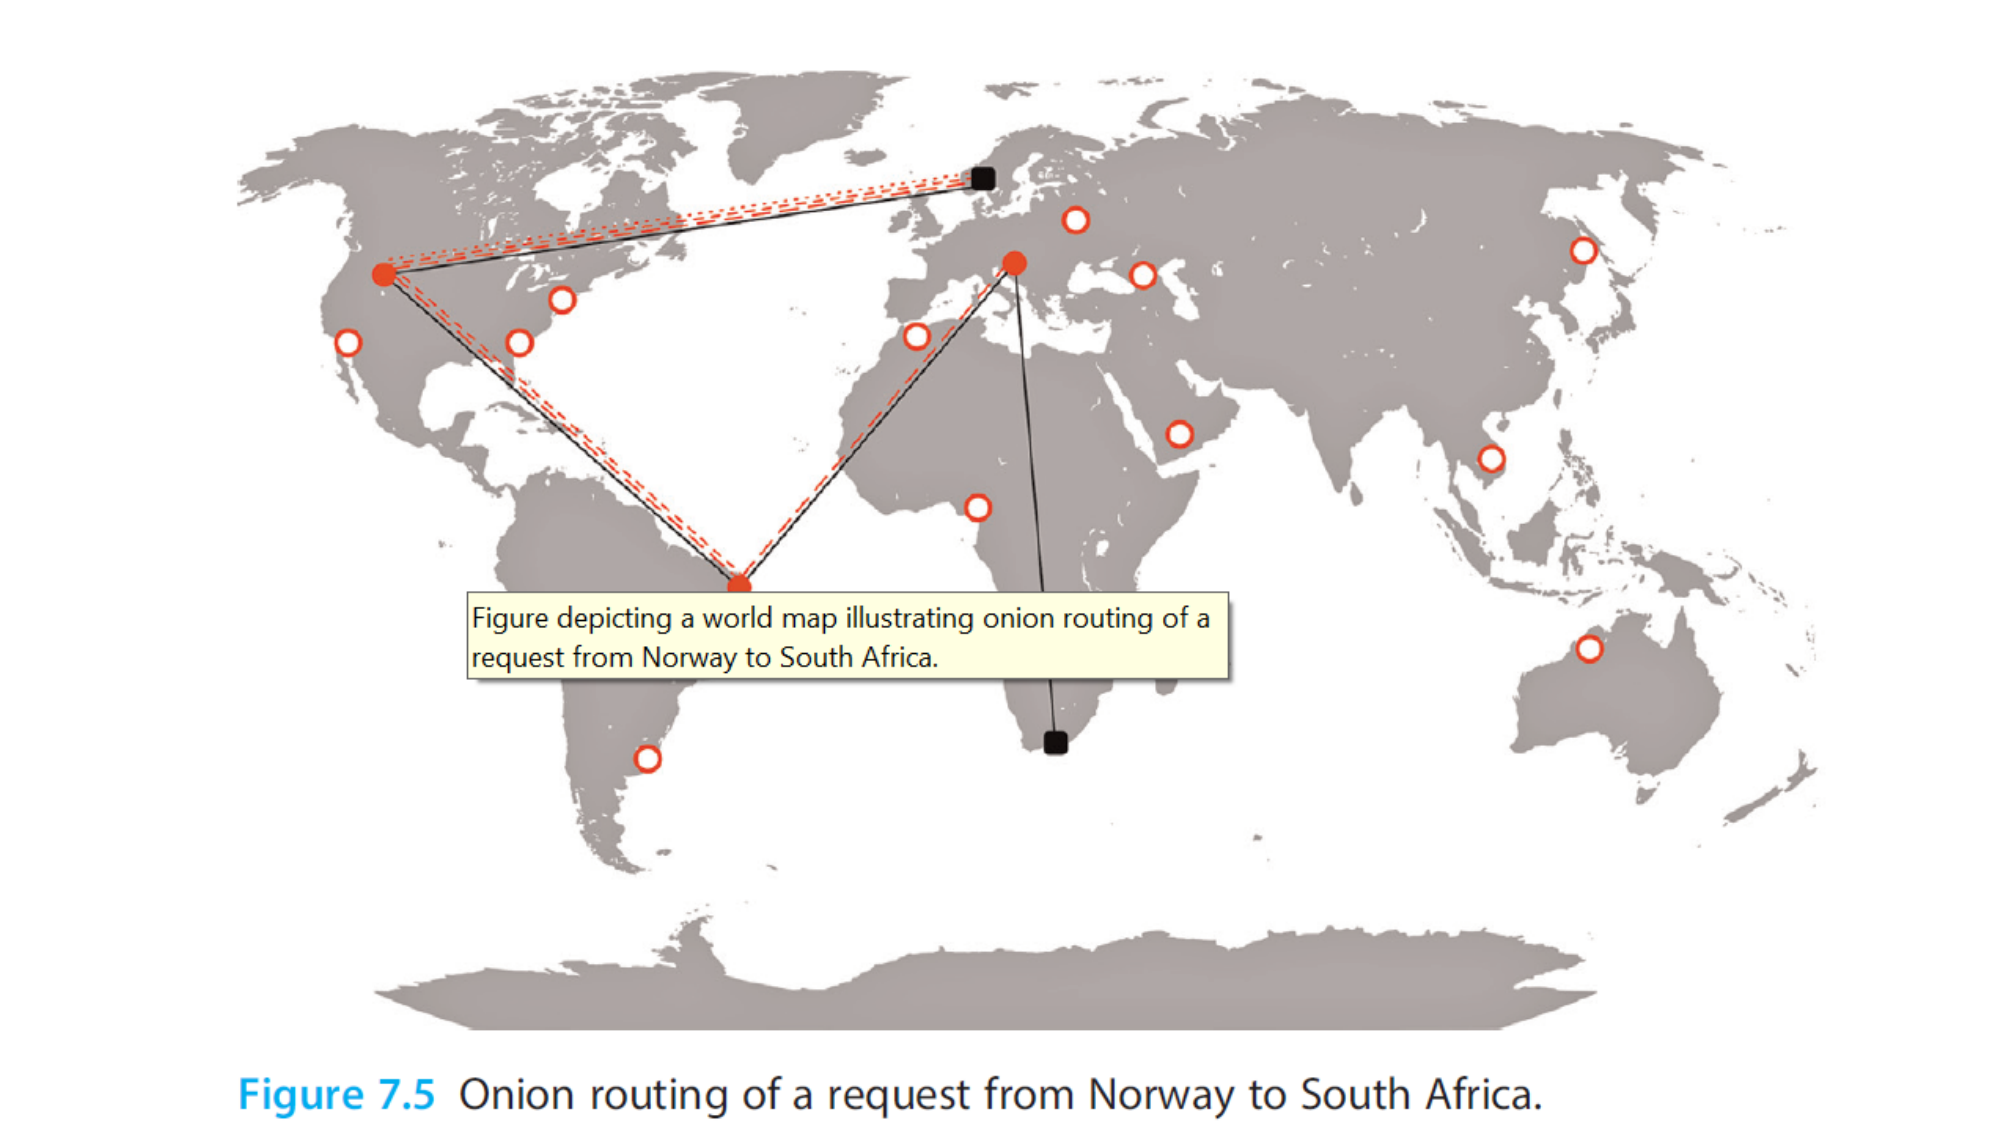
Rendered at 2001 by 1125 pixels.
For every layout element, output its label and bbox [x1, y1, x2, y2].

picture [231, 35, 1847, 1125]
